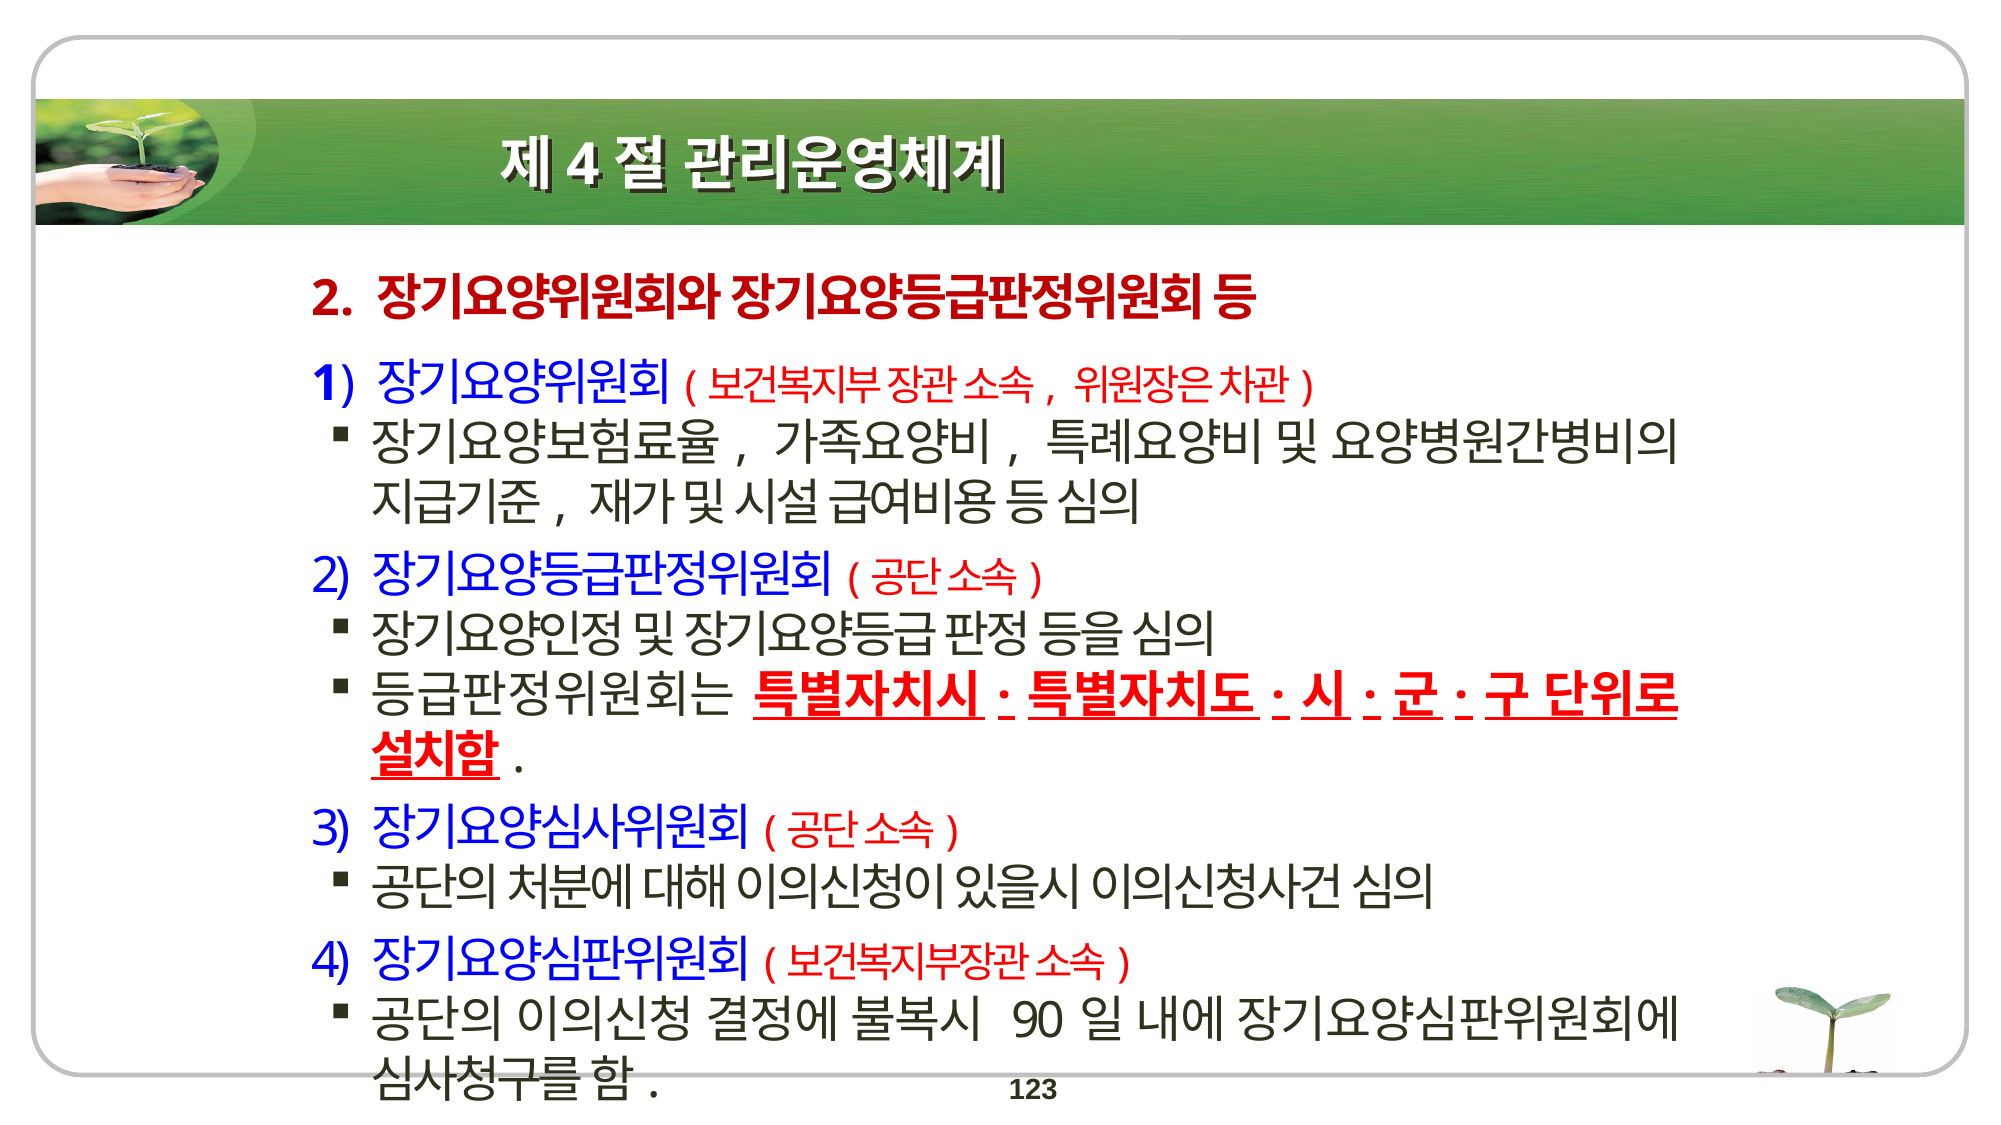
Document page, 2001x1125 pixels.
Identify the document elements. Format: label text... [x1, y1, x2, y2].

text_box 제4절 관리운영체계 [484, 117, 1685, 205]
text_box 2. 장기요양위원회와 장기요양등급판정위원회 등 1) 장기요양위원회(보건복지부 장관 소속, 위원장은 차관) 장기요양보험료율, 가족요양비, 특례요양비 및 요양병원간병비의 지급기준, 재가 및 시설 급여비용 등 심의 2) 장기요양등급판정위원회(공단 소속) 장기요양인정 및 장기요양등급 판정 등을 심의 등급판정위원회는 특별자치시·특별자치도·시·군·구 단위로 설치함. 3) 장기요양심사위원회(공단 소속) 공단의 처분에 대해 이의신청이 있을시 이의신청사건 심의 4) 장기요양심판위원회(보건복지부장관 소속) 공단의 이의신청 결정에 불복시 90일 내에 장기요양심판위원회에 심사청구를 함. [285, 257, 1692, 1116]
picture [1749, 987, 1900, 1072]
picture [36, 99, 1964, 225]
